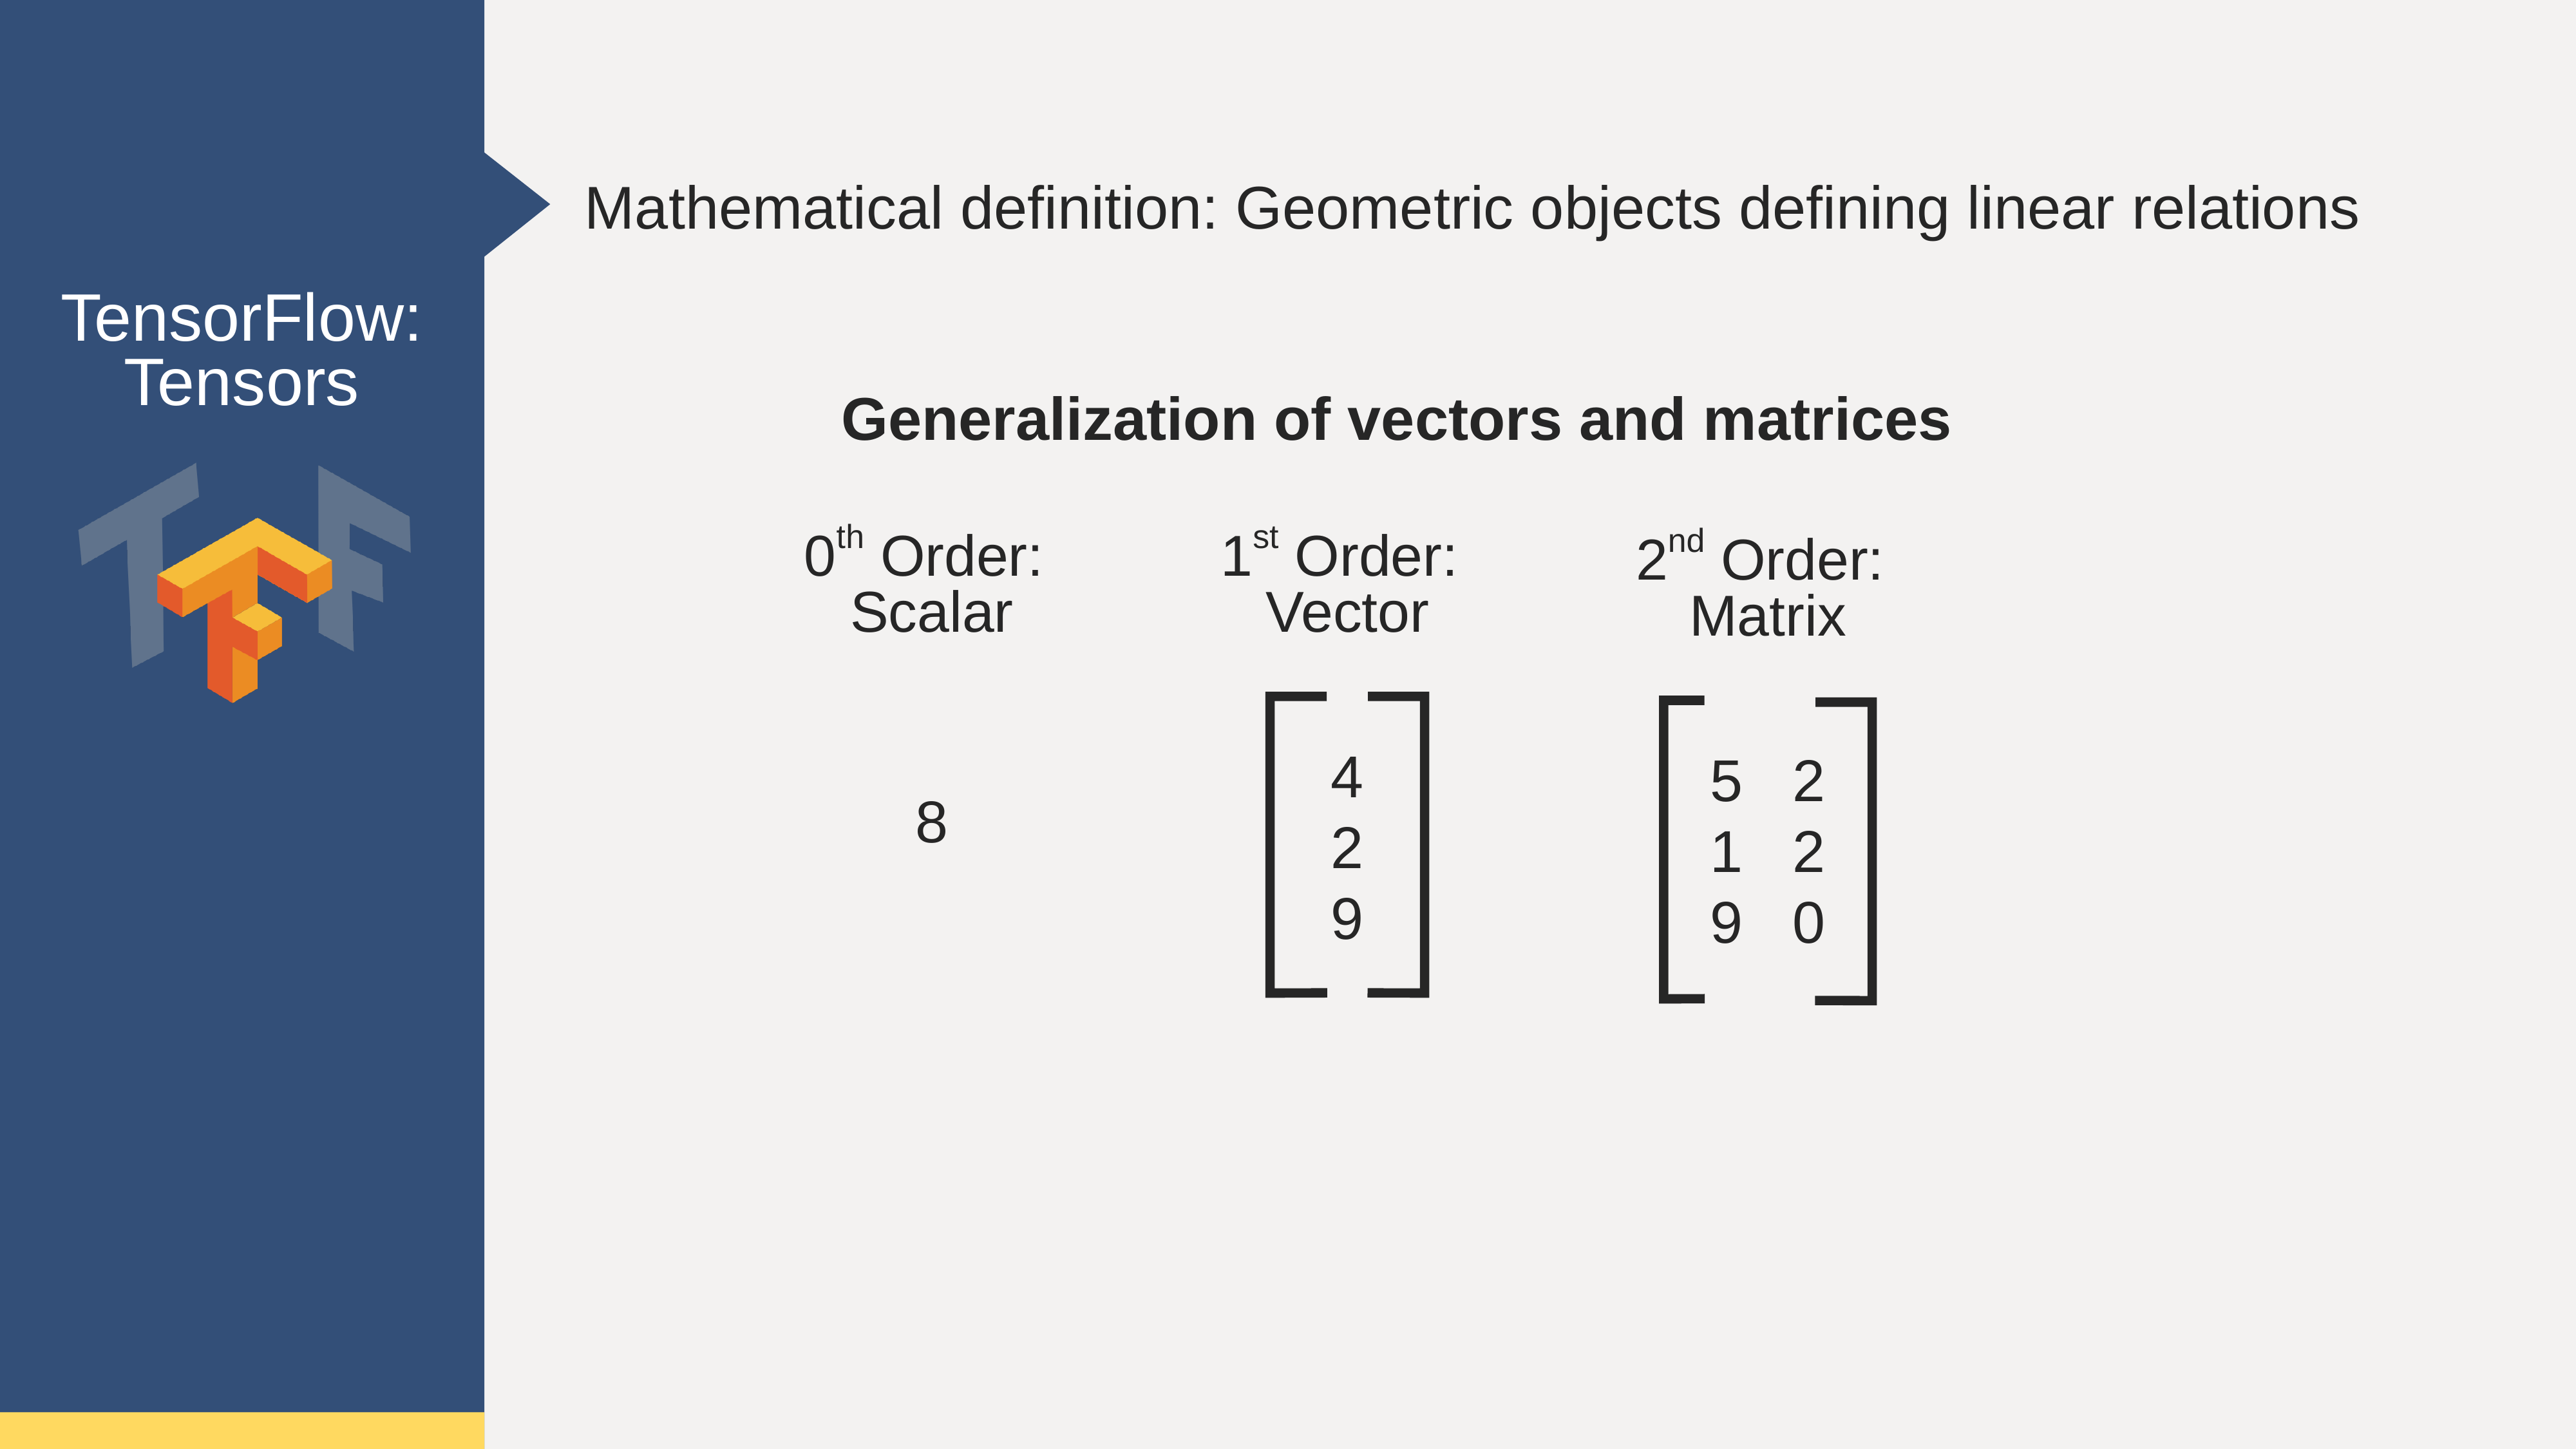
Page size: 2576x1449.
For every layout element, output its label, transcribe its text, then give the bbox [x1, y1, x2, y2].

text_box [1269, 696, 1425, 994]
text_box 8 [910, 778, 954, 860]
list Mathematical definition: Geometric objects defining linear relations [578, 176, 2443, 350]
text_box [1663, 700, 1873, 1001]
text_box 2nd Order: Matrix [1630, 527, 1906, 652]
text_box 0th Order: Scalar [799, 524, 1065, 649]
text_box 1st Order: Vector [1215, 524, 1480, 649]
text_box Generalization of vectors and matrices [836, 374, 1958, 458]
text_box [485, 153, 551, 256]
picture [42, 462, 442, 710]
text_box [0, 0, 485, 1449]
